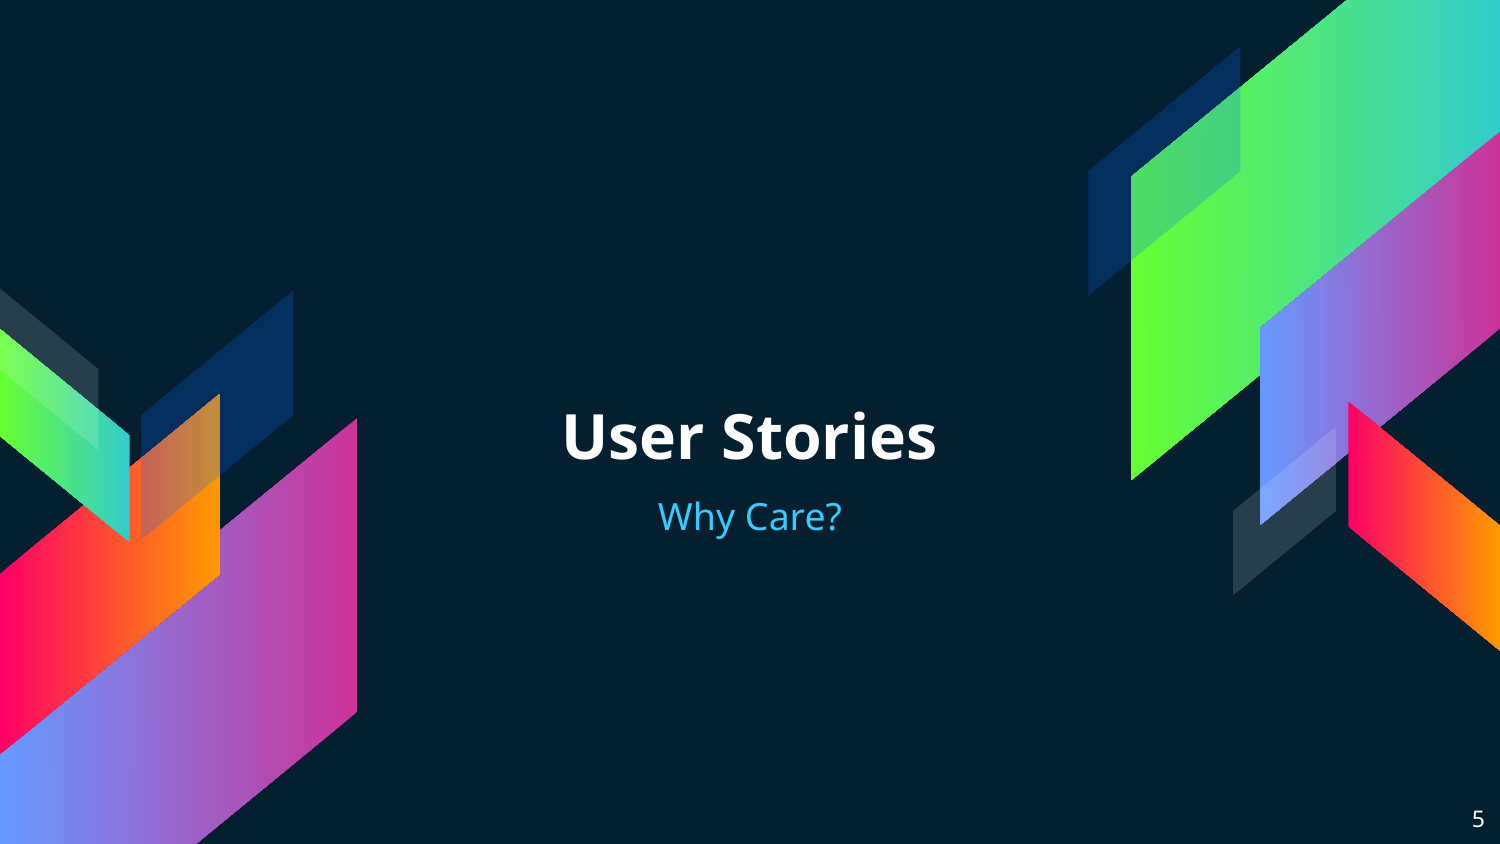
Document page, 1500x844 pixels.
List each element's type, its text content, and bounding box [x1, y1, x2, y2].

slide_number 5 [1403, 789, 1500, 844]
title User Stories [434, 297, 1066, 478]
subtitle Why Care? [434, 478, 1066, 608]
